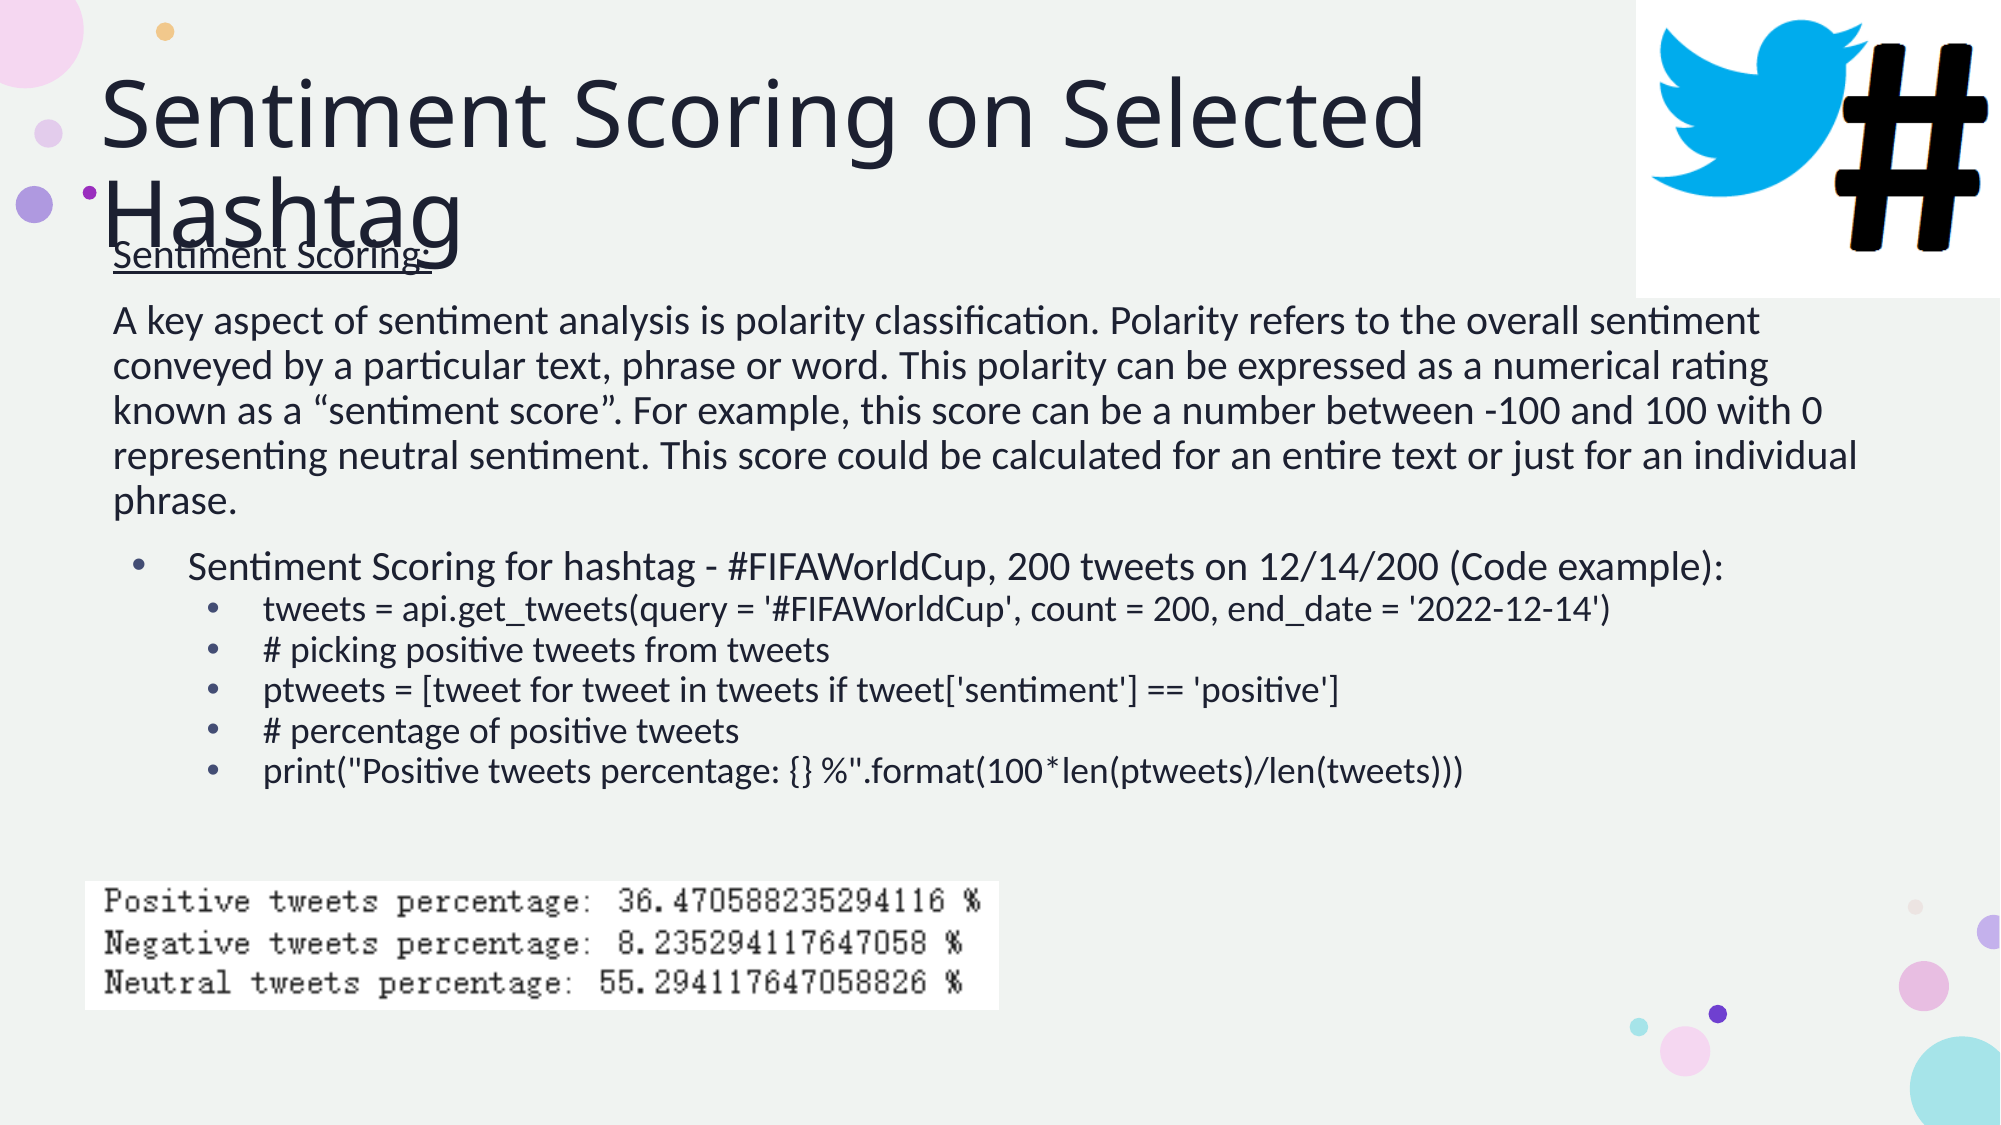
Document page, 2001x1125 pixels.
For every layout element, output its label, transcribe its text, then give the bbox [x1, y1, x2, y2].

picture [1635, 0, 2000, 298]
list Sentiment Scoring: A key aspect of sentiment analysis is polarity classification. Polarity refers to the overall sentiment conveyed by a particular text, phrase or word. This polarity can be expressed as a numerical rating known as a “sentiment score”. For example, this score can be a number between -100 and 100 with 0 representing neutral sentiment. This score could be calculated for an entire text or just for an individual phrase. Sentiment Scoring for hashtag - #FIFAWorldCup, 200 tweets on 12/14/200 (Code example): tweets = api.get_tweets(query = '#FIFAWorldCup', count = 200, end_date = '2022-12-14') # picking positive tweets from tweets ptweets = [tweet for tweet in tweets if tweet['sentiment'] == 'positive'] # percentage of positive tweets print("Positive tweets percentage: {} %".format(100*len(ptweets)/len(tweets))) [97, 224, 1877, 977]
title Sentiment Scoring on Selected Hashtag [85, 59, 1630, 278]
picture [85, 881, 1000, 1011]
